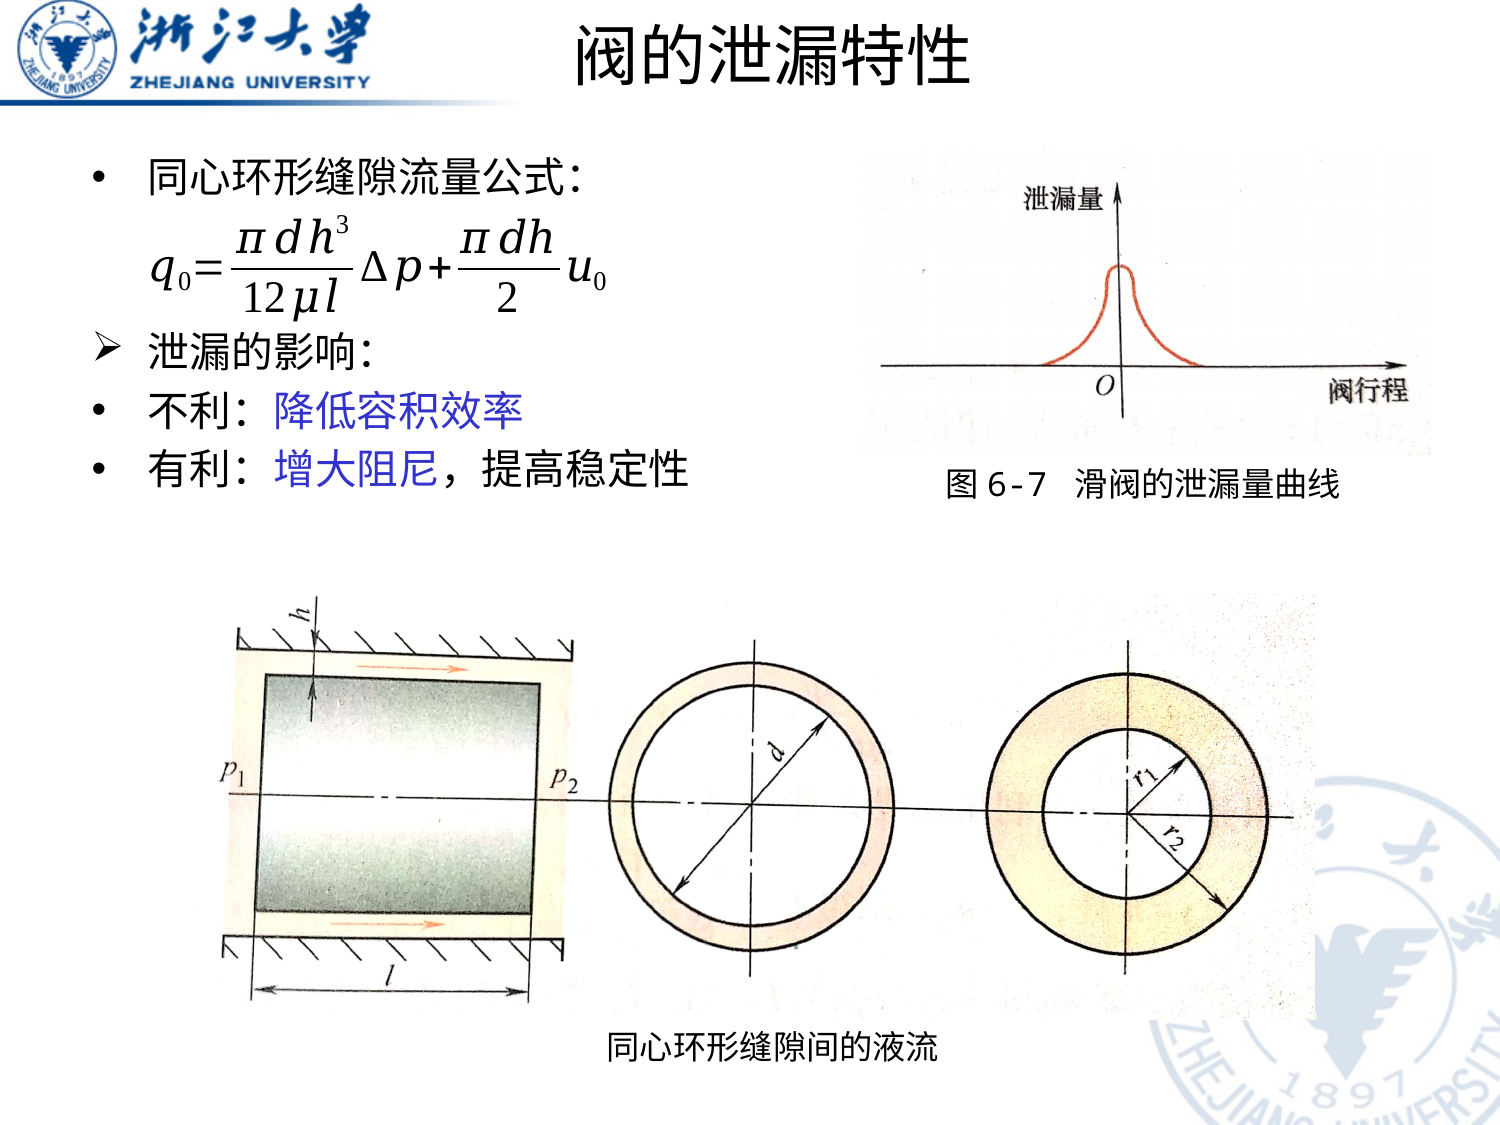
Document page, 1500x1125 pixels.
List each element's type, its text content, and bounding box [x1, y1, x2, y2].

picture [0, 0, 1500, 1125]
title 阀的泄漏特性 [241, 3, 1305, 106]
list 同心环形缝隙流量公式： 泄漏的影响： 不利：降低容积效率 有利：增大阻尼，提高稳定性 [76, 143, 857, 530]
text_box 图6-7 滑阀的泄漏量曲线 [971, 455, 982, 511]
text_box 图6-7 滑阀的泄漏量曲线 [1304, 455, 1356, 511]
